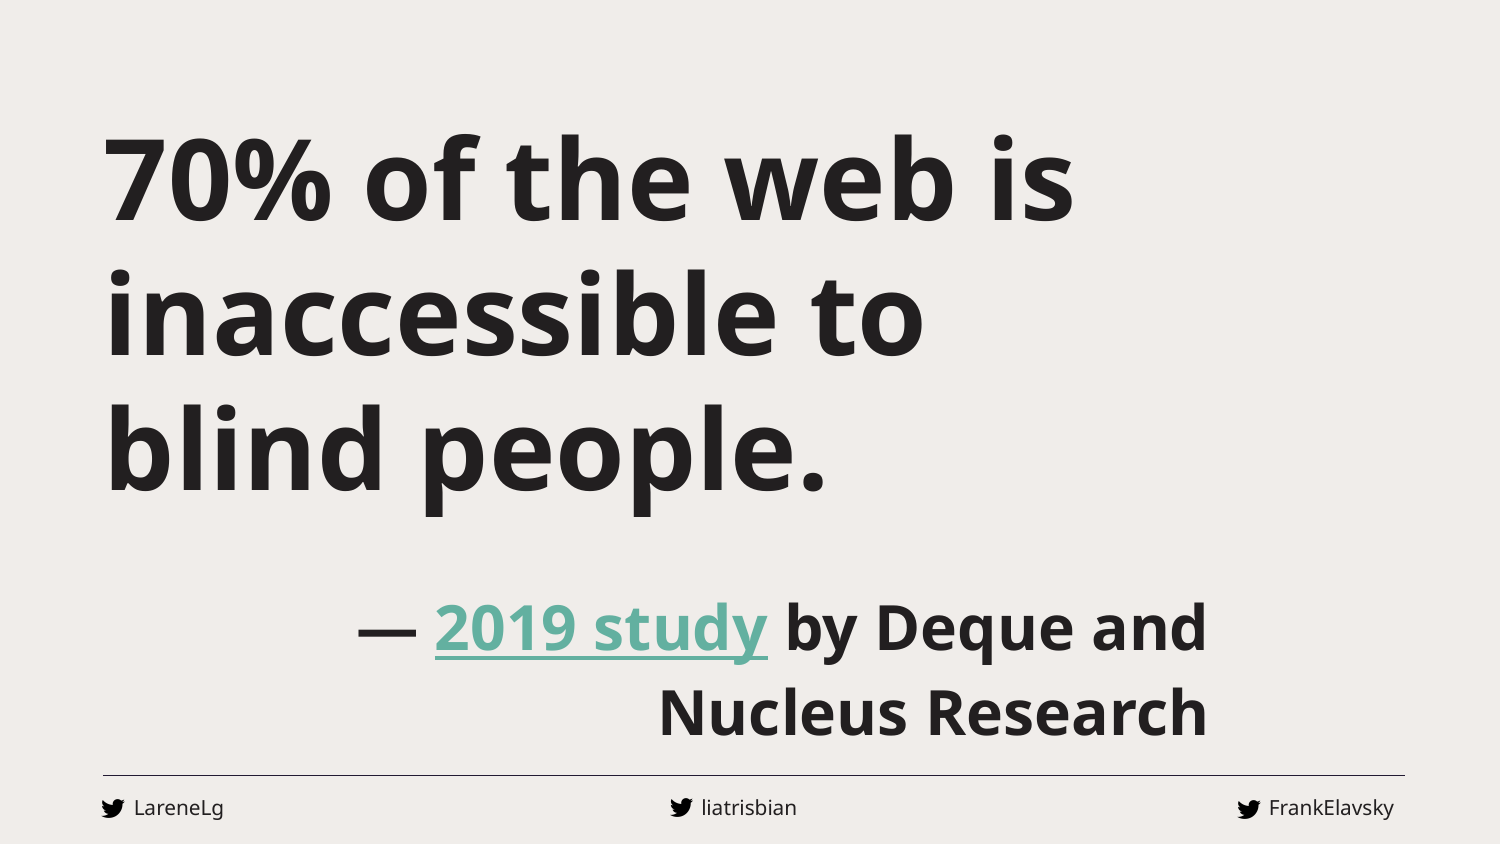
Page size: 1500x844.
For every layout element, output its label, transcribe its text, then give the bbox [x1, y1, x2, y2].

title 70% of the web is inaccessible to blind people. — 2019 study by Deque and Nucleus Research [88, 93, 1225, 451]
picture [94, 790, 132, 827]
picture [1230, 791, 1268, 828]
picture [663, 789, 700, 826]
